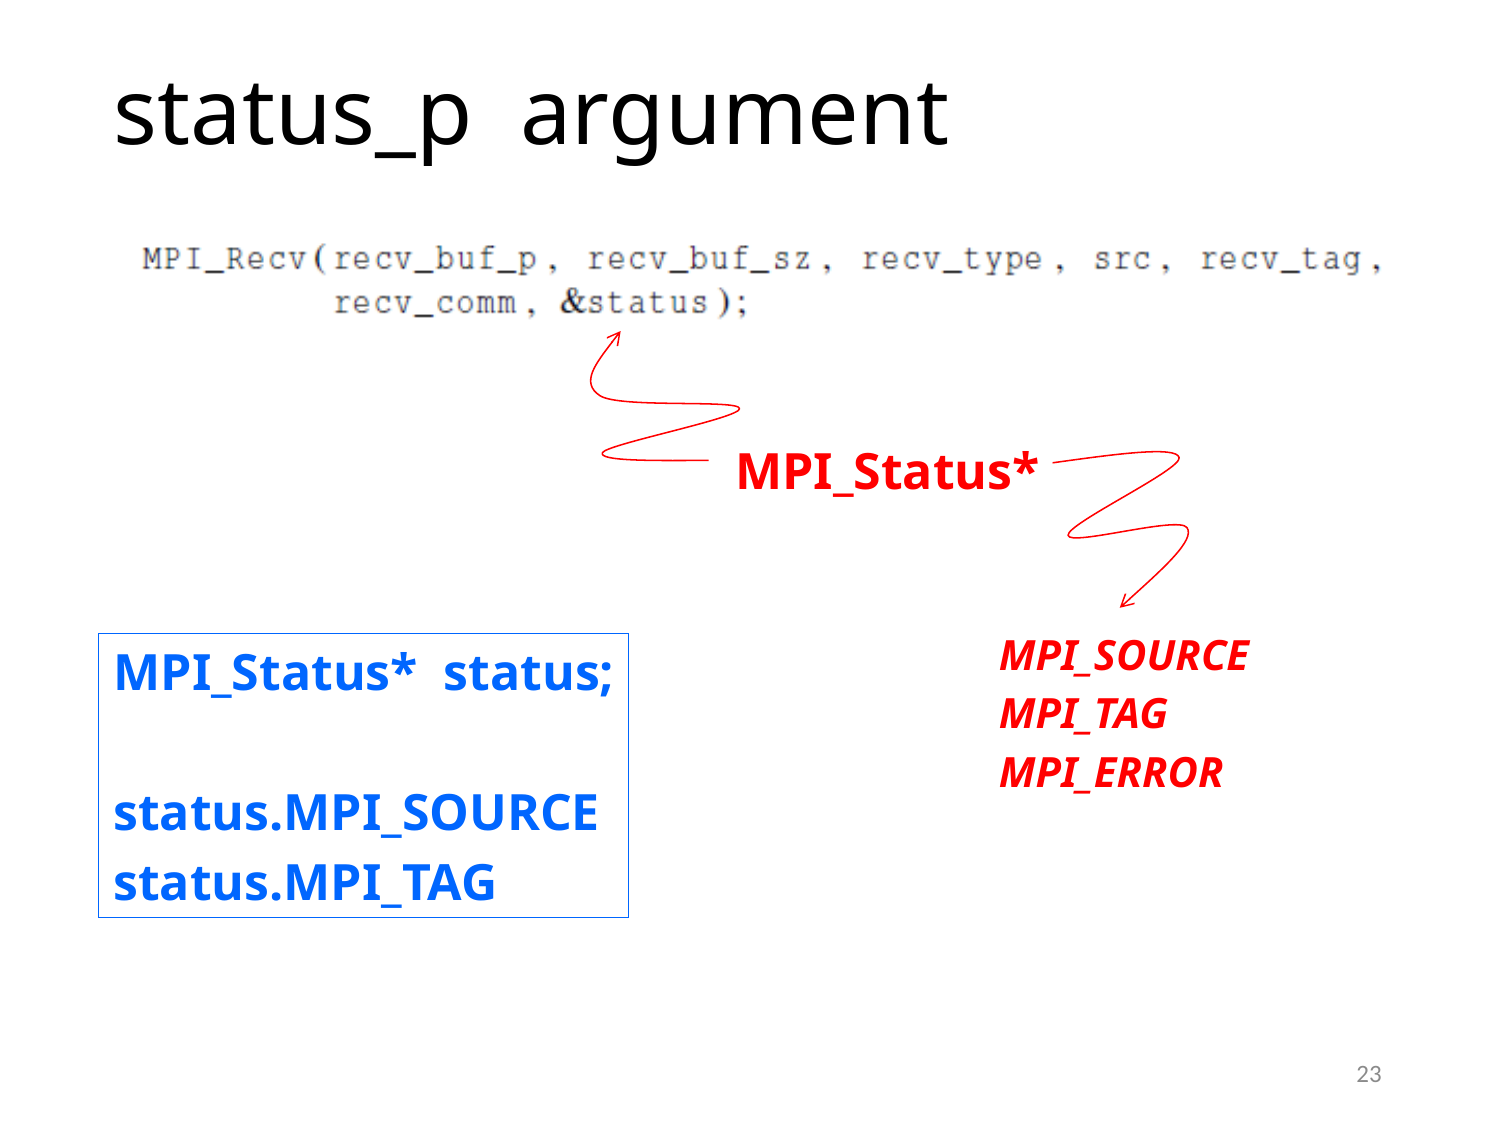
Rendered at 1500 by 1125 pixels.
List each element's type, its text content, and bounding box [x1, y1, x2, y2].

text_box [590, 331, 740, 461]
text_box MPI_Status* [720, 432, 1055, 508]
text_box [1055, 451, 1189, 608]
text_box MPI_Status* status; status.MPI_SOURCE status.MPI_TAG [98, 633, 629, 918]
text_box MPI_SOURCE MPI_TAG MPI_ERROR [984, 621, 1264, 804]
title status_p argument [98, 57, 1458, 173]
slide_number 23 [1059, 1042, 1397, 1103]
picture [123, 219, 1400, 328]
